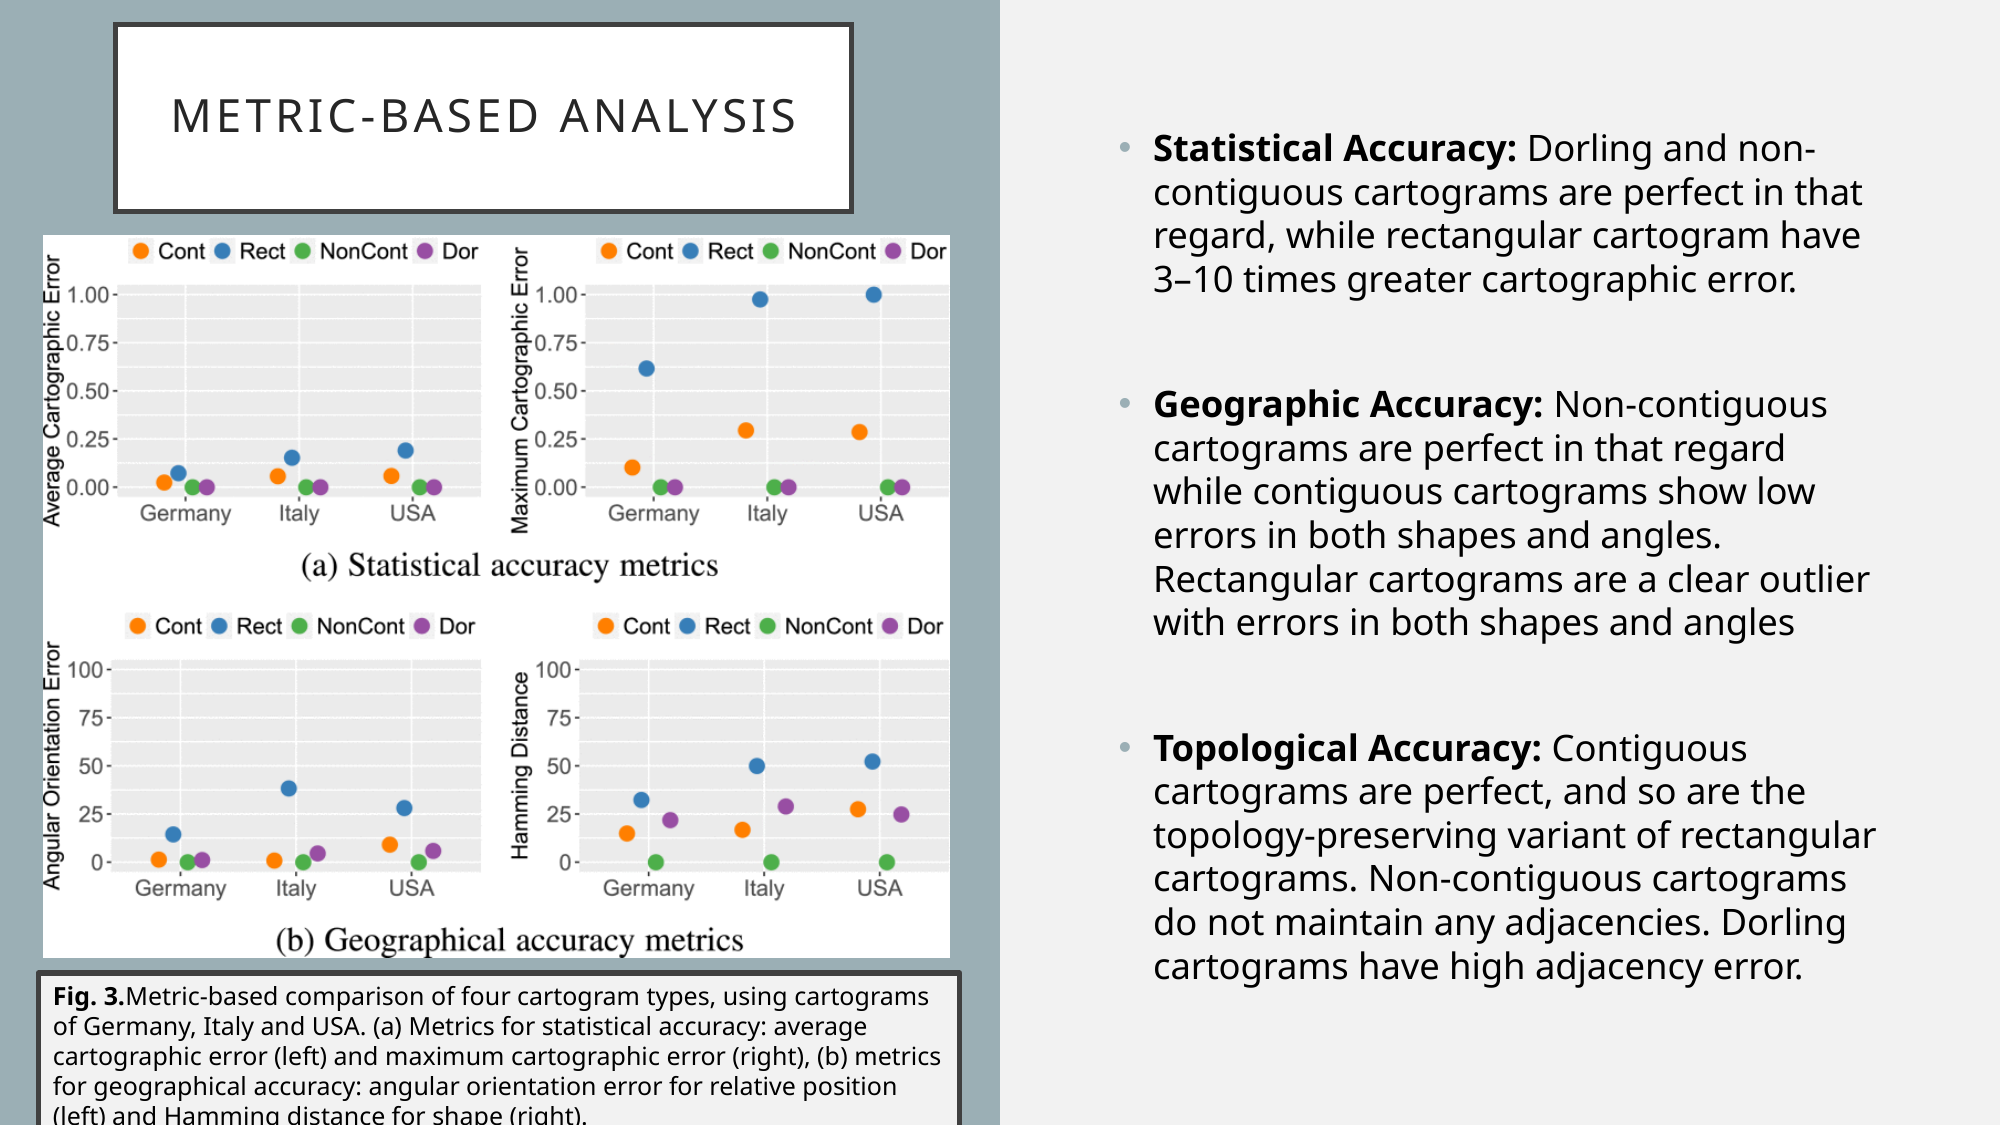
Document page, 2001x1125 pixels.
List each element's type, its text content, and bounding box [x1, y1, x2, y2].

title Metric-Based Analysis [113, 22, 854, 214]
text_box Fig. 3.Metric-based comparison of four cartogram types, using cartograms of Germany, Italy and USA. (a) Metrics for statistical accuracy: average cartographic error (left) and maximum cartographic error (right), (b) metrics for geographical accuracy: angular orientation error for relative position (left) and Hamming distance for shape (right). [38, 973, 960, 1125]
list Statistical Accuracy: Dorling and non-contiguous cartograms are perfect in that regard, while rectangular cartogram have 3–10 times greater cartographic error. Geographic Accuracy: Non-contiguous cartograms are perfect in that regard while contiguous cartograms show low errors in both shapes and angles. Rectangular cartograms are a clear outlier with errors in both shapes and angles Topological Accuracy: Contiguous cartograms are perfect, and so are the topology-preserving variant of rectangular cartograms. Non-contiguous cartograms do not maintain any adjacencies. Dorling cartograms have high adjacency error. [1103, 117, 1894, 1076]
picture [43, 235, 950, 958]
